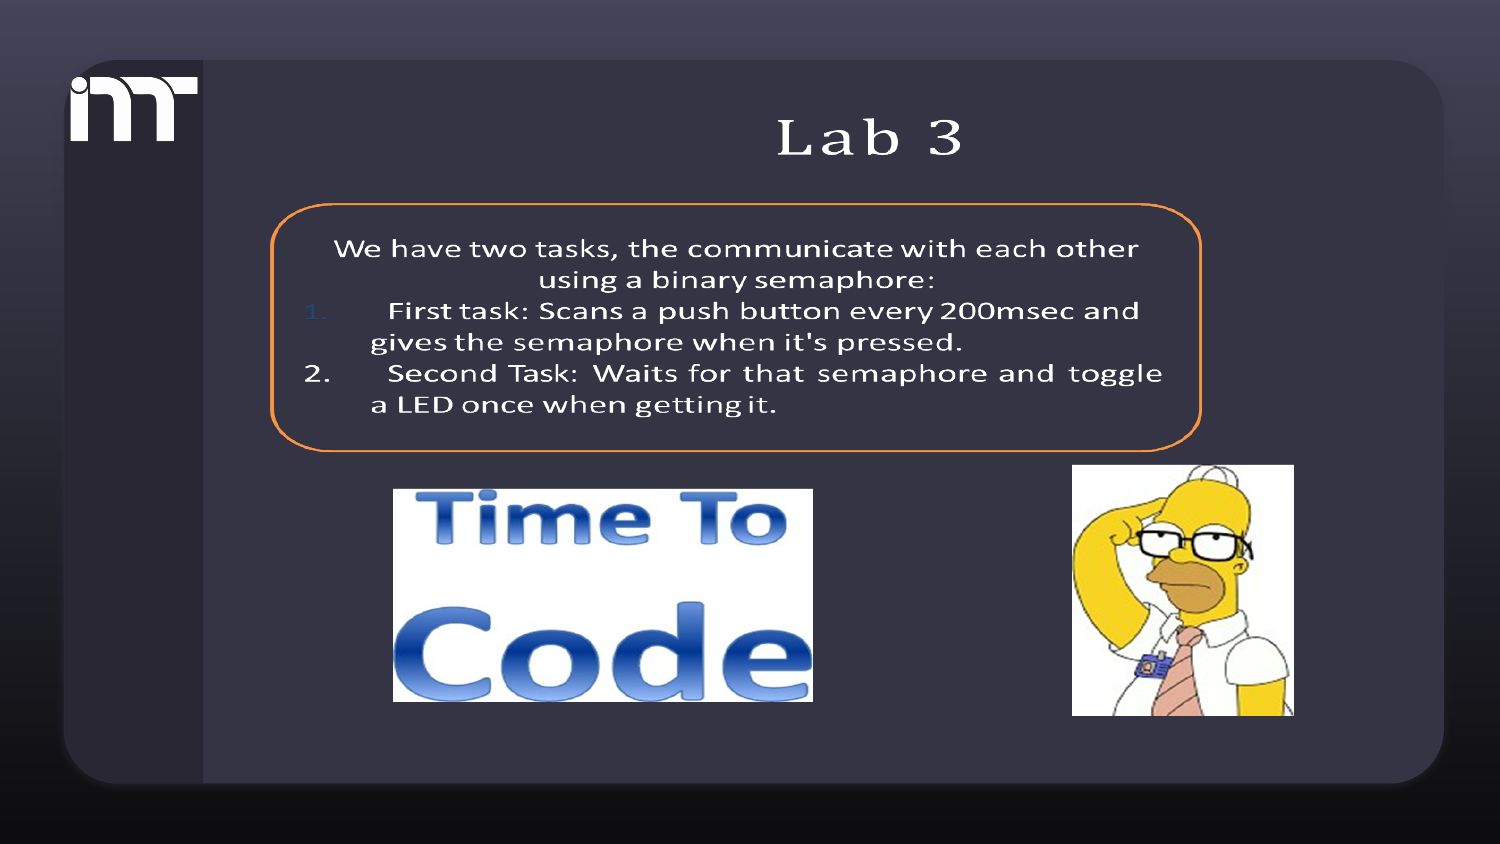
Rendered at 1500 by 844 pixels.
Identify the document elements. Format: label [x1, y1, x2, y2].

picture [65, 72, 203, 144]
picture [269, 88, 1294, 717]
